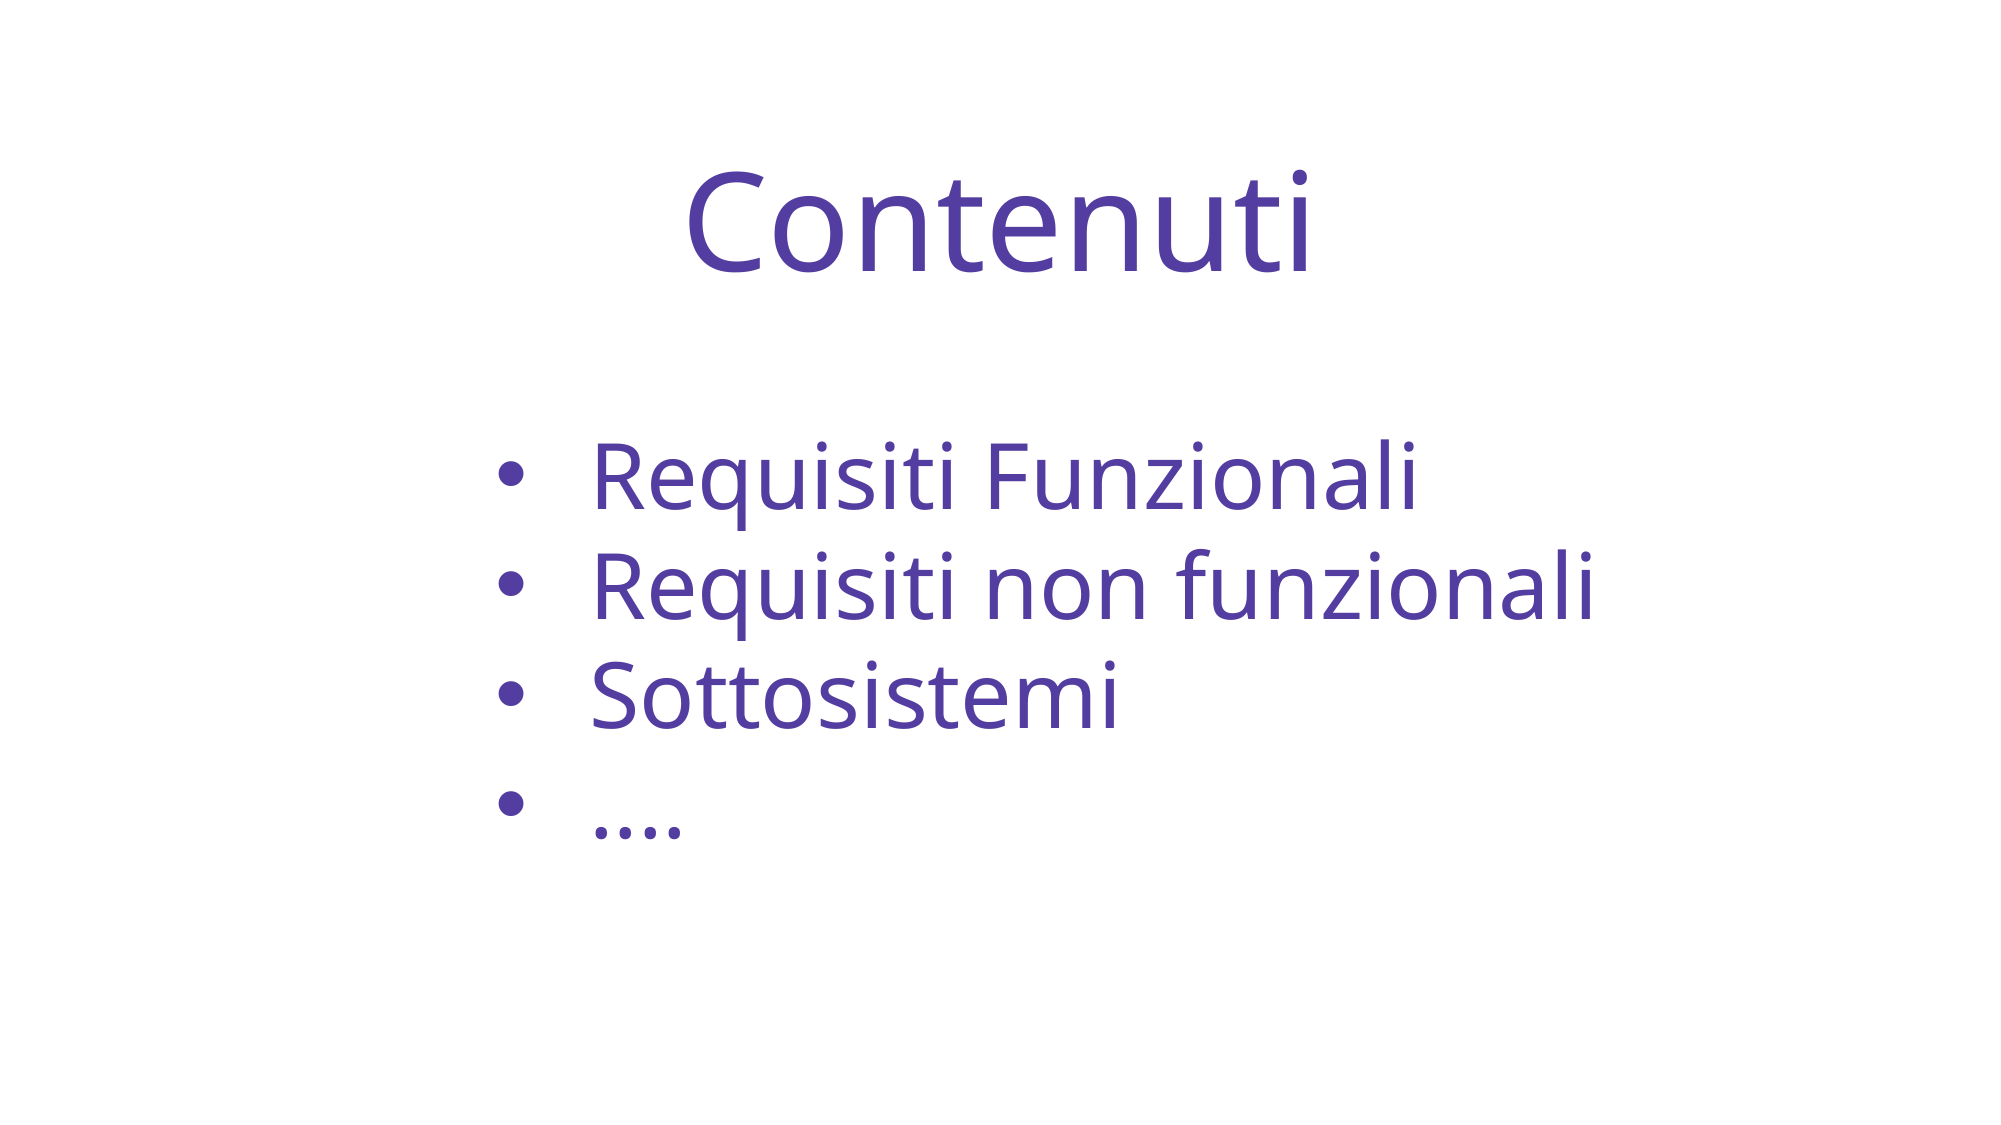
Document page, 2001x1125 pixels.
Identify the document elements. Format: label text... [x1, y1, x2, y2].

text_box Requisiti Funzionali Requisiti non funzionali Sottosistemi .... [480, 410, 1614, 865]
text_box Contenuti [500, 145, 1500, 309]
